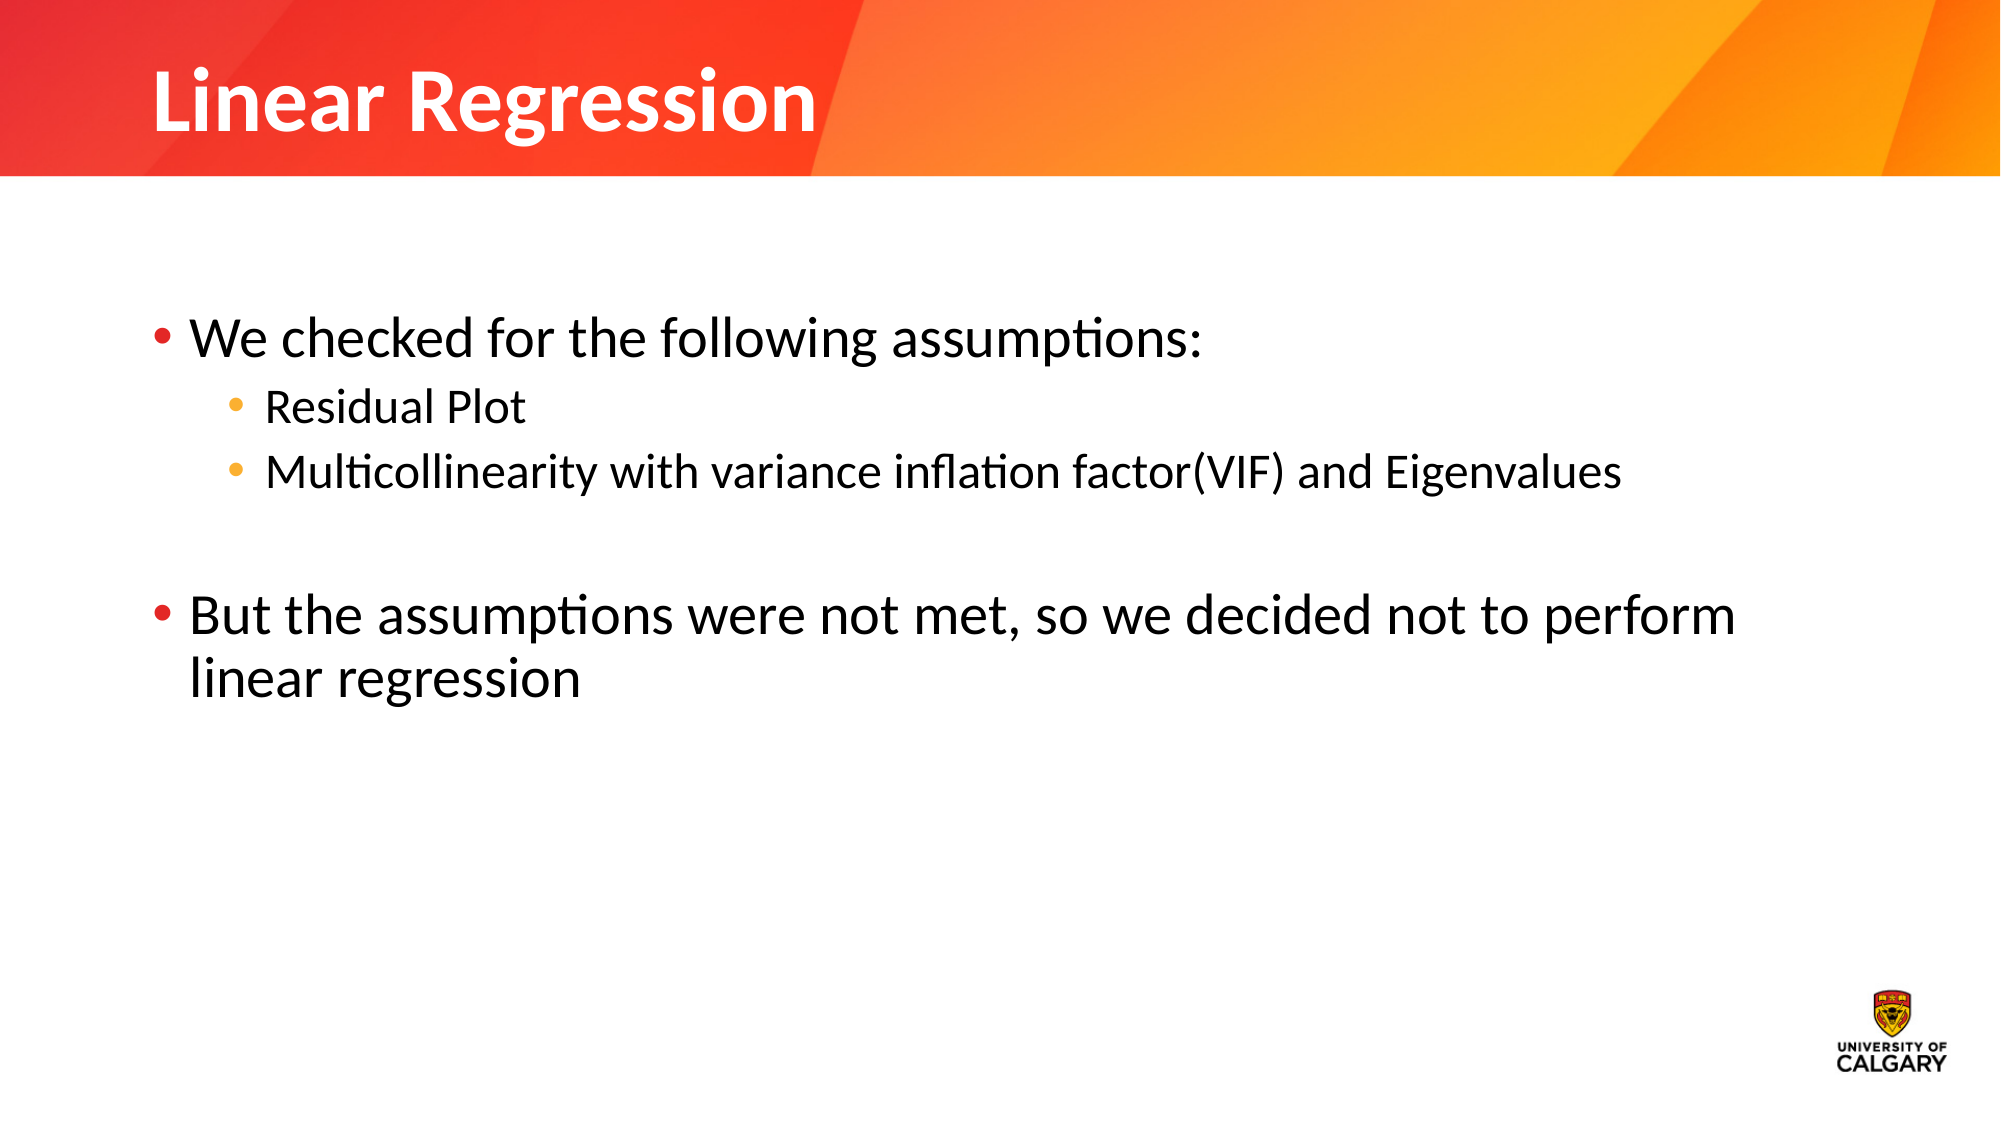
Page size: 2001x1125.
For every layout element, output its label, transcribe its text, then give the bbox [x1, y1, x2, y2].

title Linear Regression [137, 50, 1863, 170]
list We checked for the following assumptions: Residual Plot Multicollinearity with variance inflation factor(VIF) and Eigenvalues But the assumptions were not met, so we decided not to perform linear regression [137, 299, 1863, 895]
picture [0, 0, 2001, 1125]
